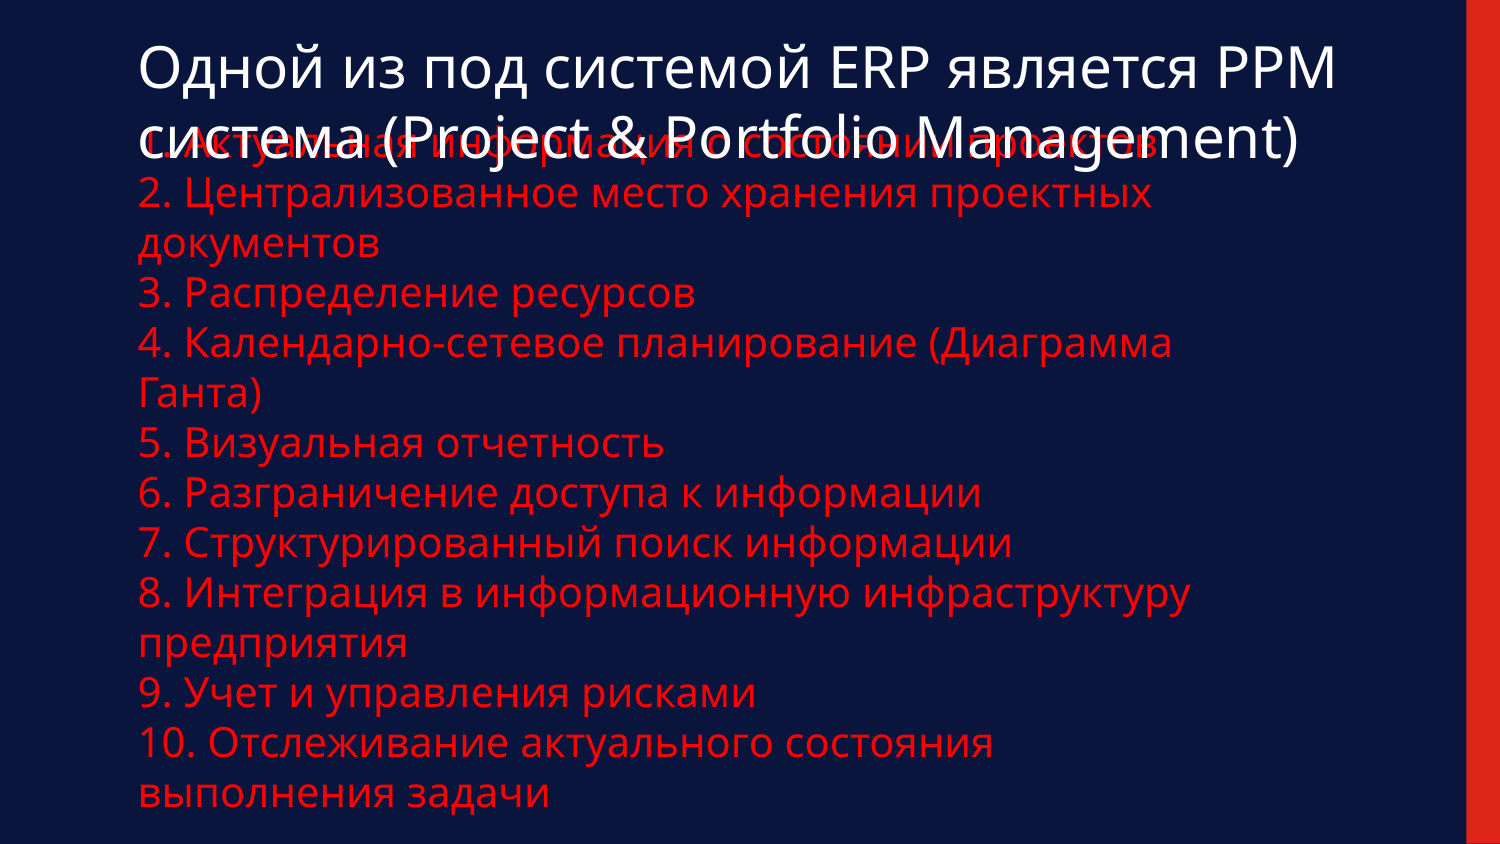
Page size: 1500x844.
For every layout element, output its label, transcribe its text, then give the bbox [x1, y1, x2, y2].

title 1. Актуальная информация о состоянии проектов 2. Централизованное место хранения проектных документов 3. Распределение ресурсов 4. Календарно-сетевое планирование (Диаграмма Ганта) 5. Визуальная отчетность 6. Разграничение доступа к информации 7. Структурированный поиск информации 8. Интеграция в информационную инфраструктуру предприятия 9. Учет и управления рисками 10. Отслеживание актуального состояния выполнения задачи [122, 205, 1250, 777]
title Одной из под системой ERP является PPM система (Project & Portfolio Management) [122, 38, 1355, 185]
